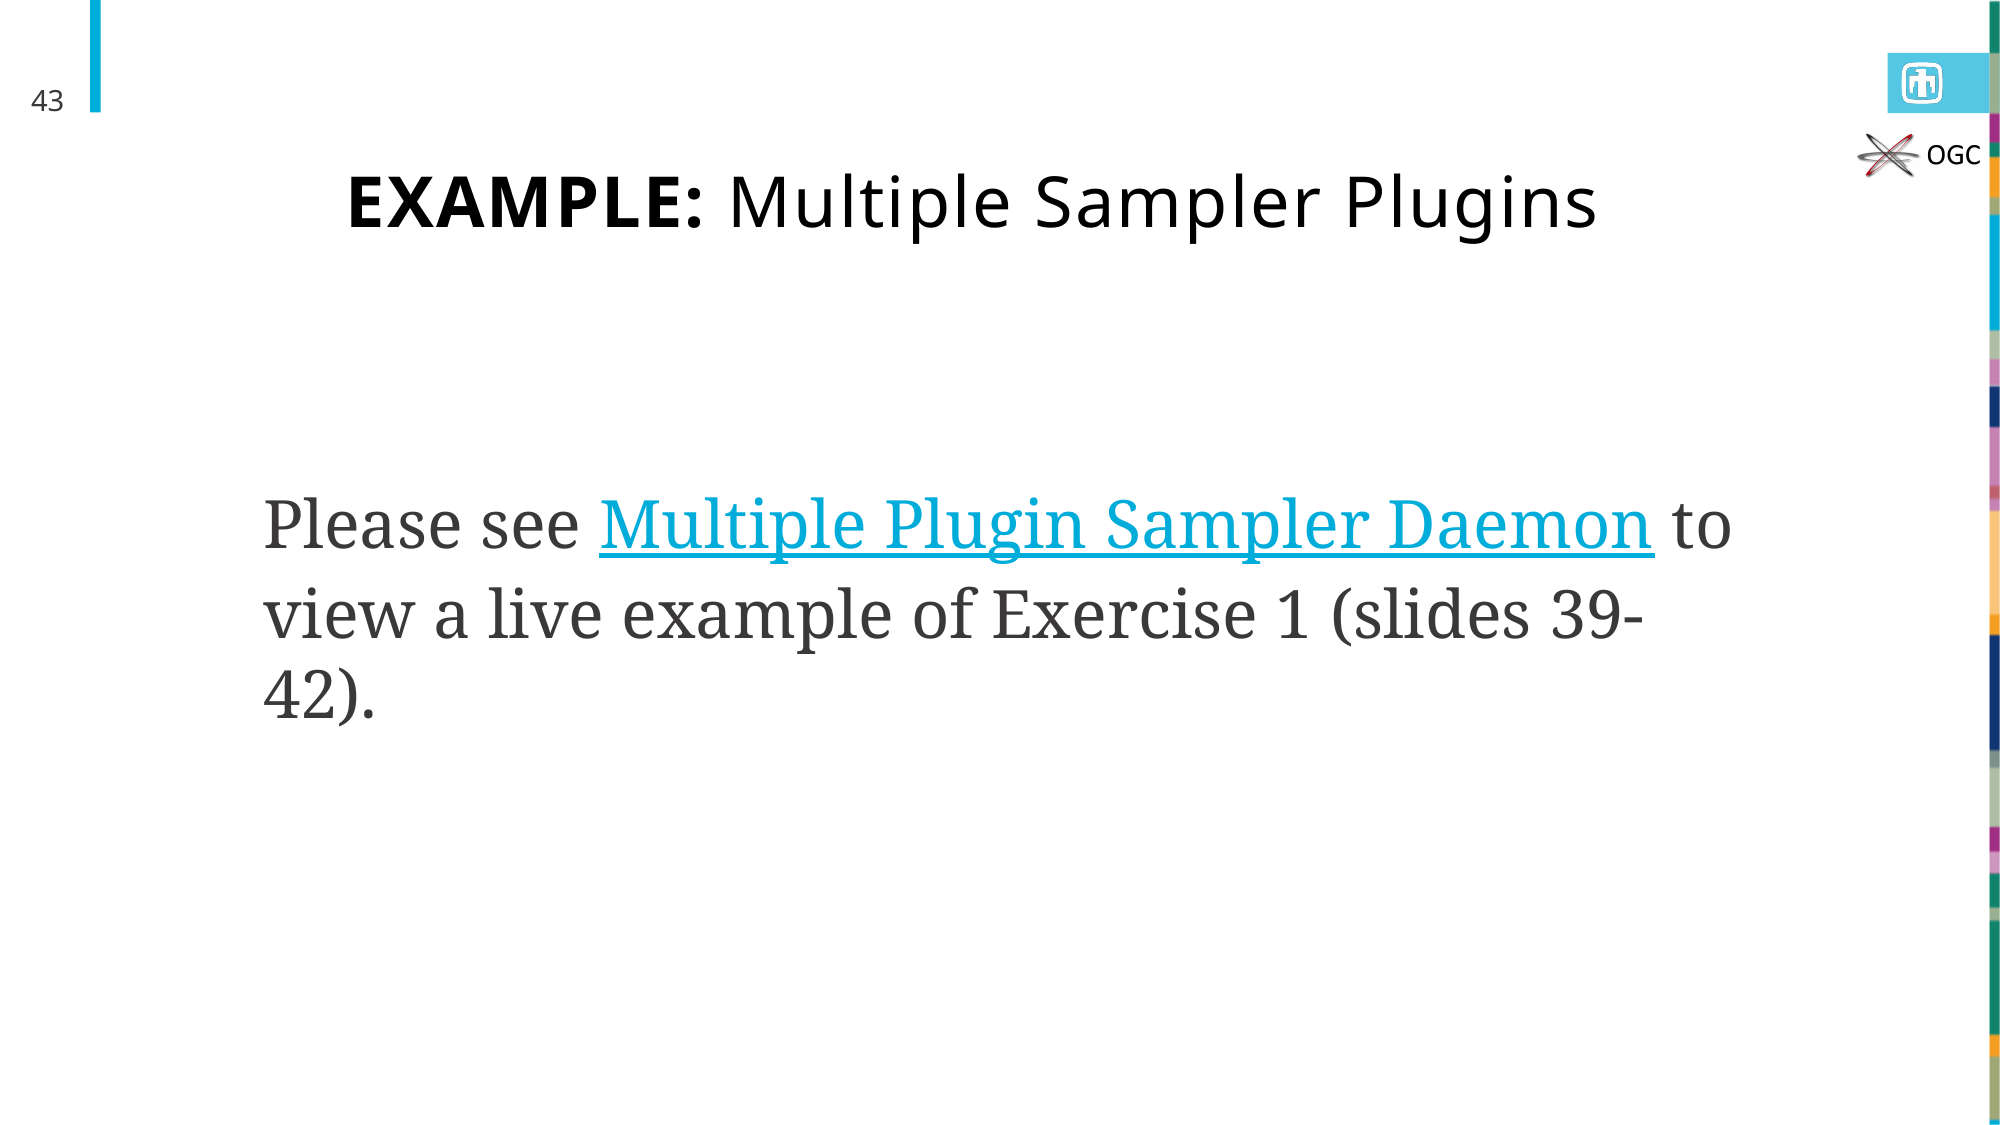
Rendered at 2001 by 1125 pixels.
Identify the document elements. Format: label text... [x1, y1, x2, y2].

picture [1854, 128, 1987, 182]
title EXAMPLE: Multiple Sampler Plugins [330, 162, 1670, 313]
picture [1901, 62, 1944, 104]
slide_number 43 [10, 71, 80, 132]
picture [1990, 330, 1999, 1120]
text_box Please see Multiple Plugin Sampler Daemon to view a live example of Exercise 1 (slides 39-42). [248, 474, 1752, 740]
picture [1990, 1, 1999, 215]
